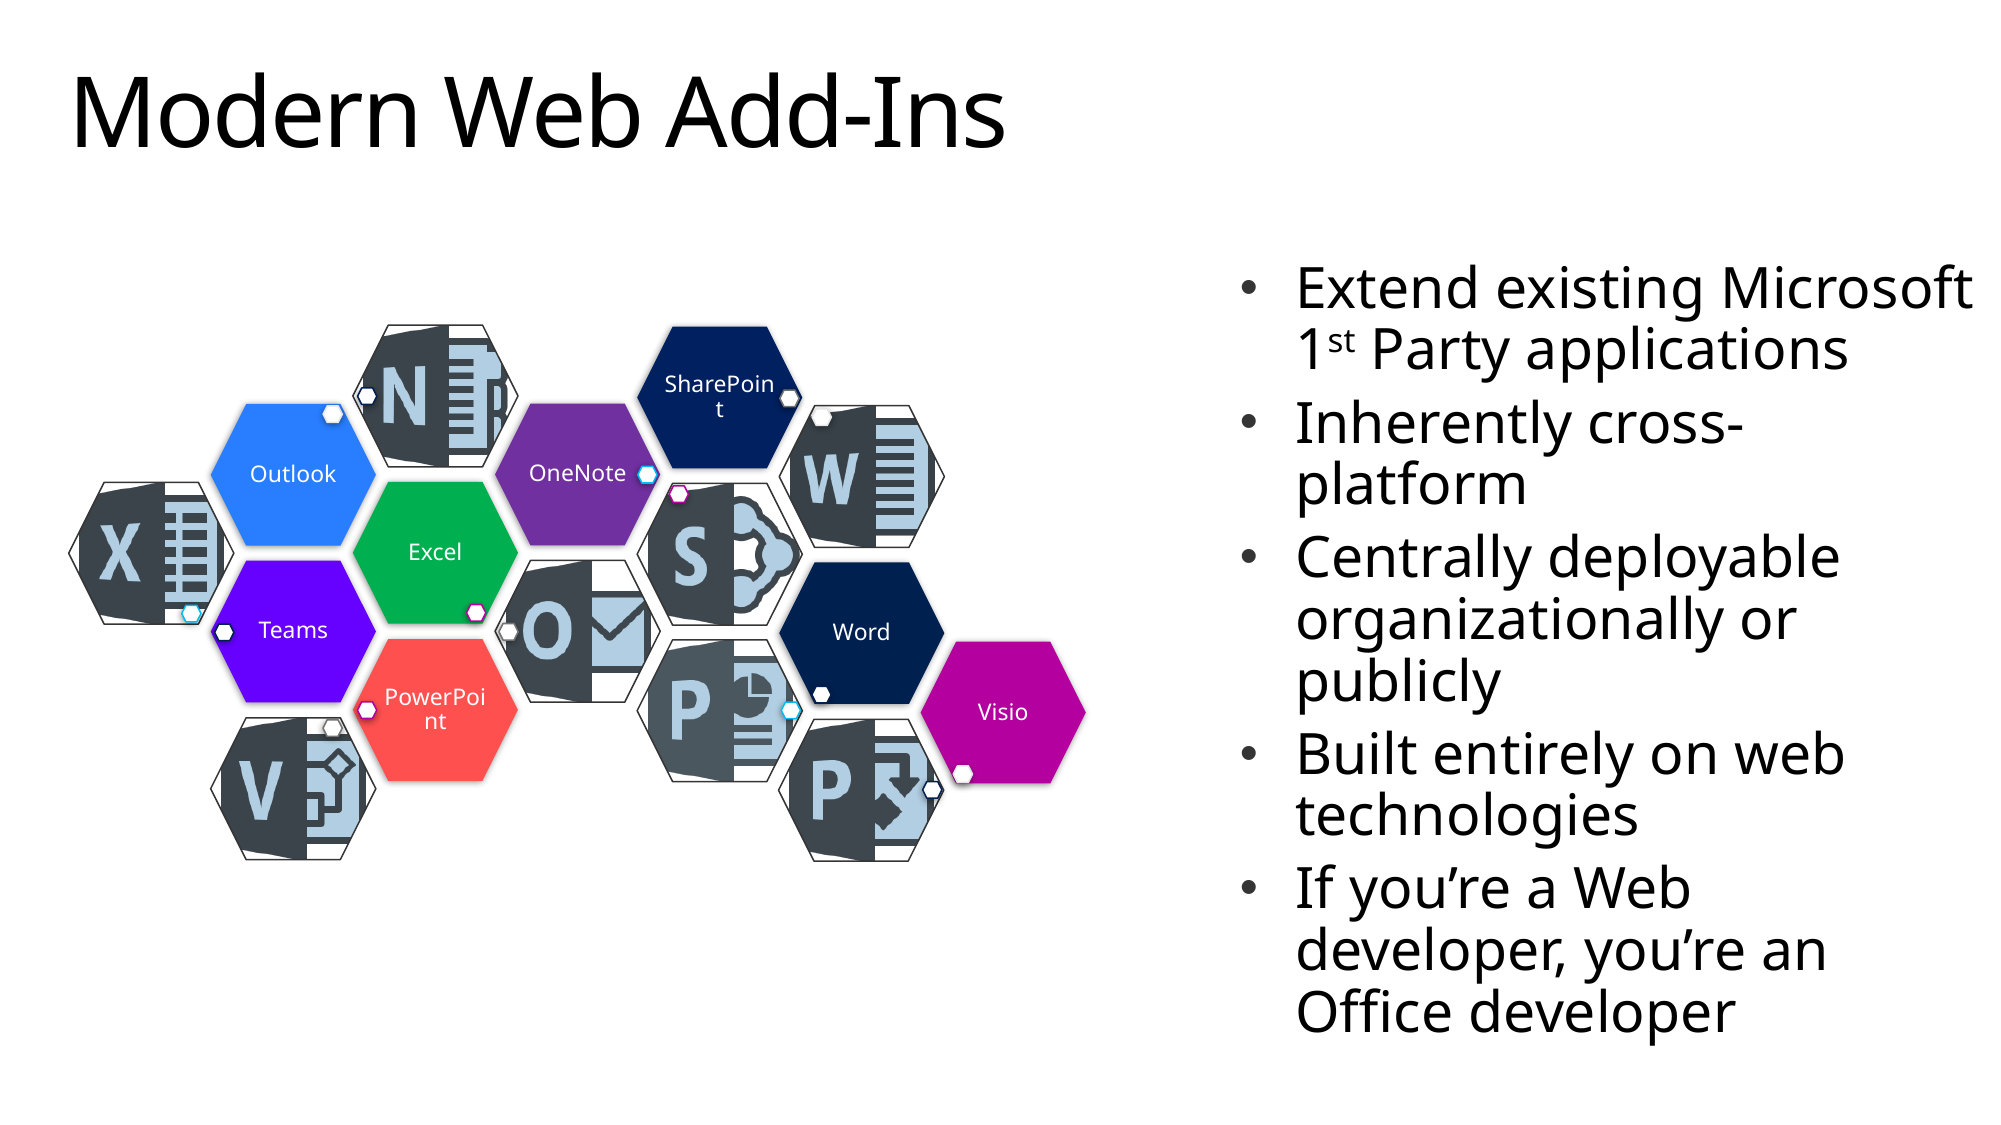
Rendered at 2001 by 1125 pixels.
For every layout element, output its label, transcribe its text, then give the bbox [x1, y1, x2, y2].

title Modern Web Add-Ins [44, 47, 1957, 196]
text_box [68, 206, 1086, 980]
list Extend existing Microsoft 1st Party applications Inherently cross-platform Centrally deployable organizationally or publicly Built entirely on web technologies If you’re a Web developer, you’re an Office developer [1215, 244, 2000, 1125]
